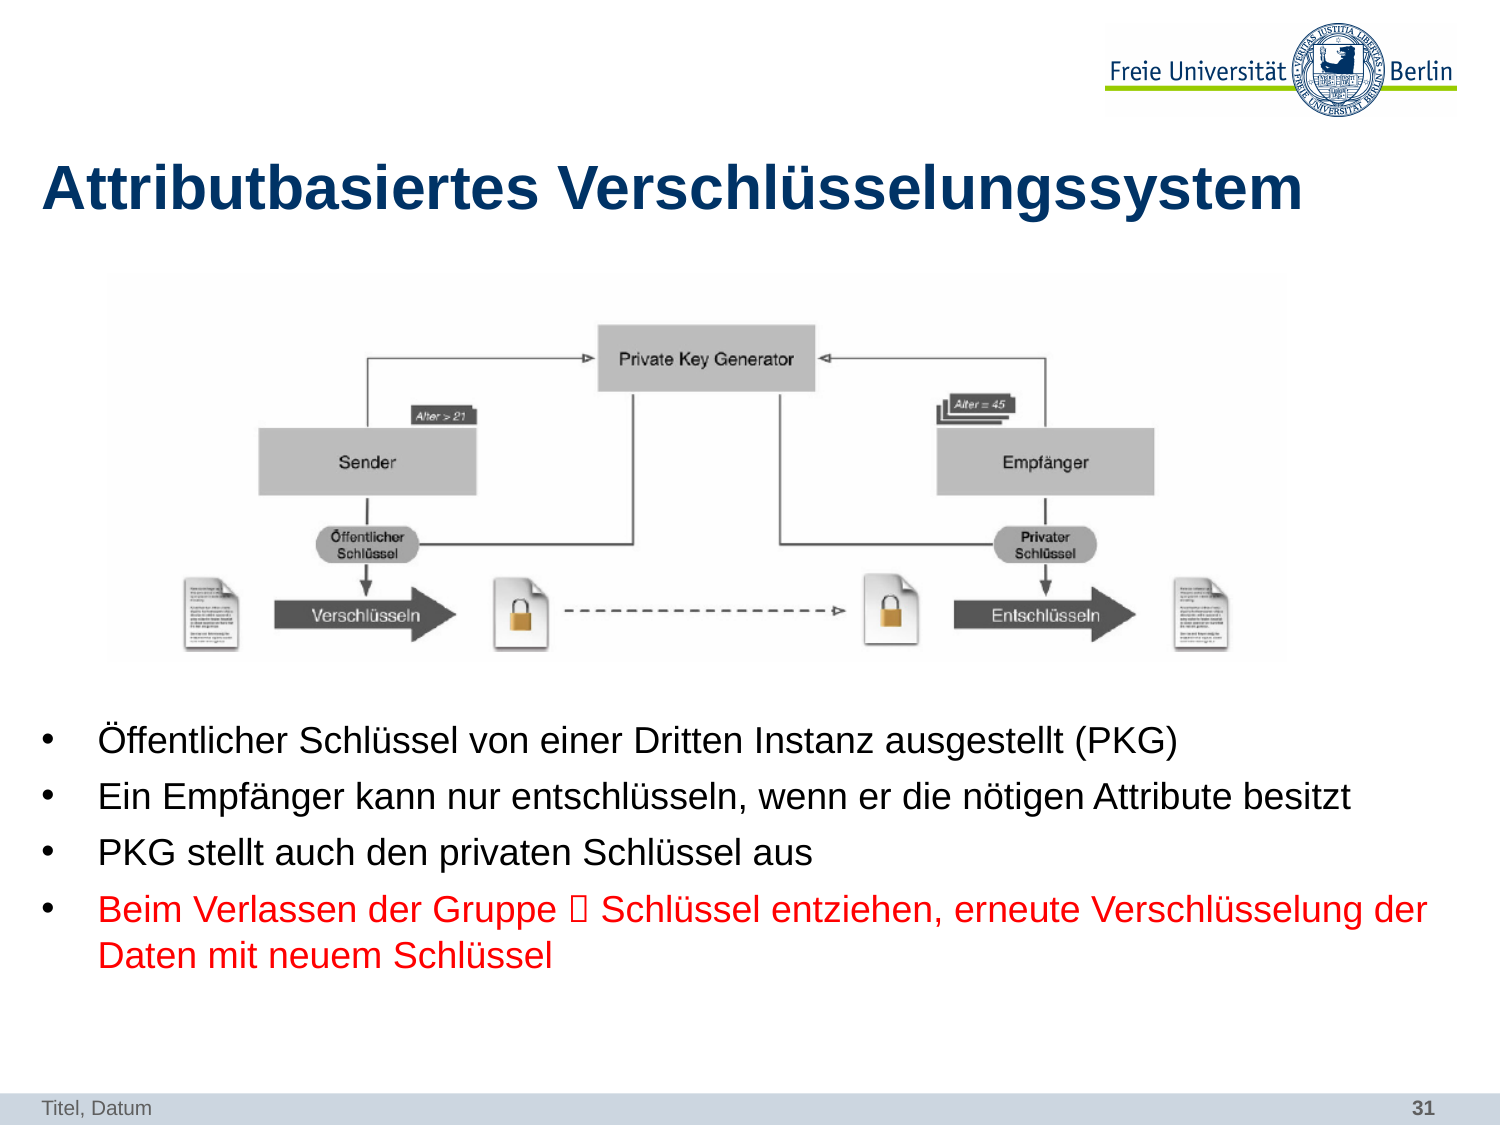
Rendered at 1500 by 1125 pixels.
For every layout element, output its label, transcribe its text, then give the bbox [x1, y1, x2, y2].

list Öffentlicher Schlüssel von einer Dritten Instanz ausgestellt (PKG) Ein Empfänger kann nur entschlüsseln, wenn er die nötigen Attribute besitzt PKG stellt auch den privaten Schlüssel aus Beim Verlassen der Gruppe  Schlüssel entziehen, erneute Verschlüsselung der Daten mit neuem Schlüssel [41, 265, 1459, 1064]
picture [1105, 23, 1457, 117]
title Attributbasiertes Verschlüsselungssystem [41, 155, 1459, 226]
picture [107, 272, 1287, 663]
footer Titel, Datum [40, 1087, 1022, 1125]
